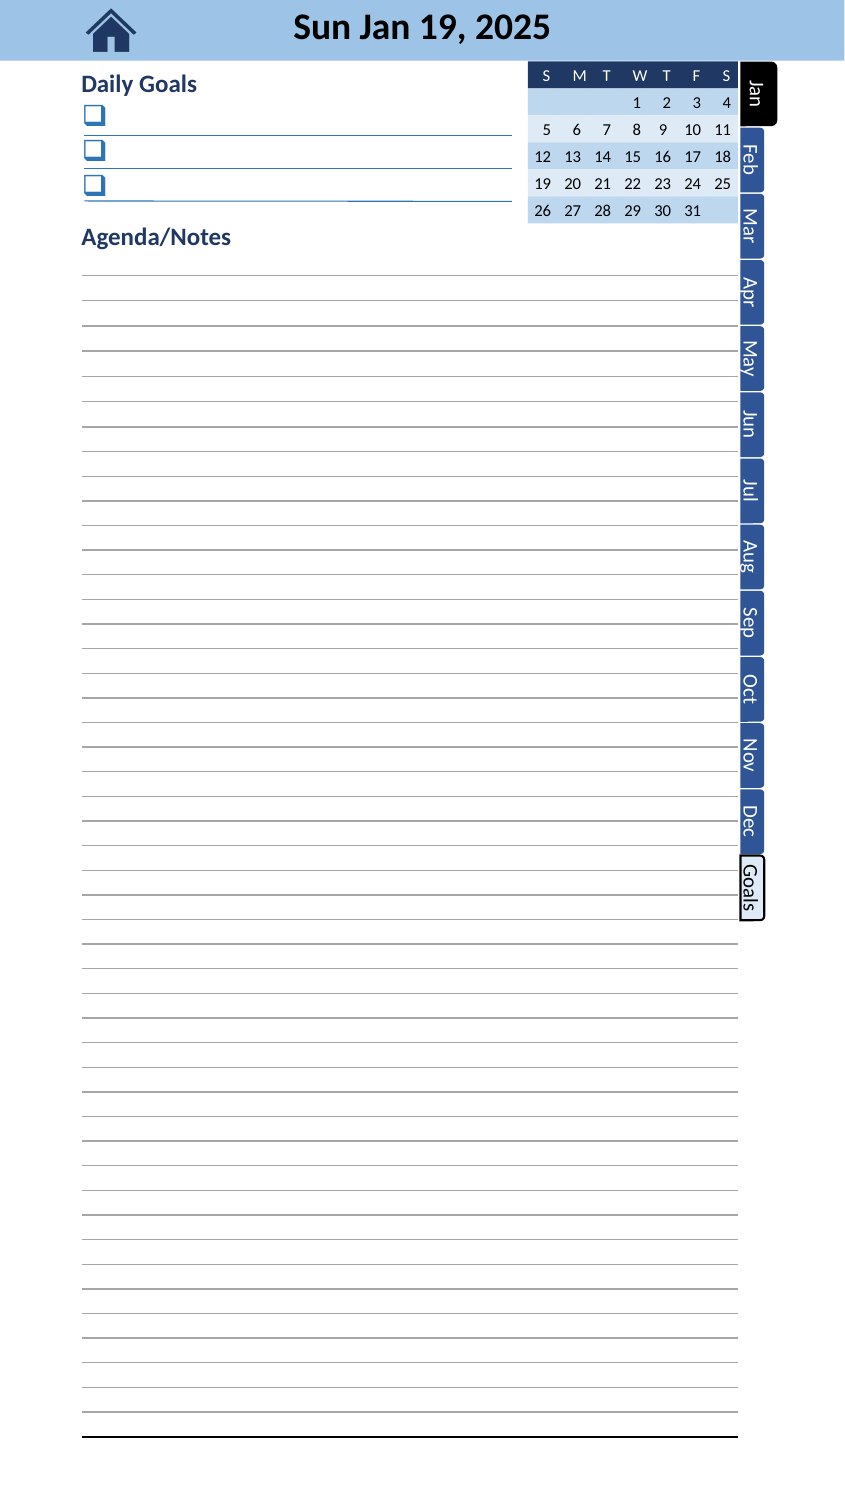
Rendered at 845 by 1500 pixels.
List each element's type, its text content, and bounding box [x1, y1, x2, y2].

list Sun Jan 19, 2025 [190, 0, 655, 61]
picture [82, 1, 140, 59]
